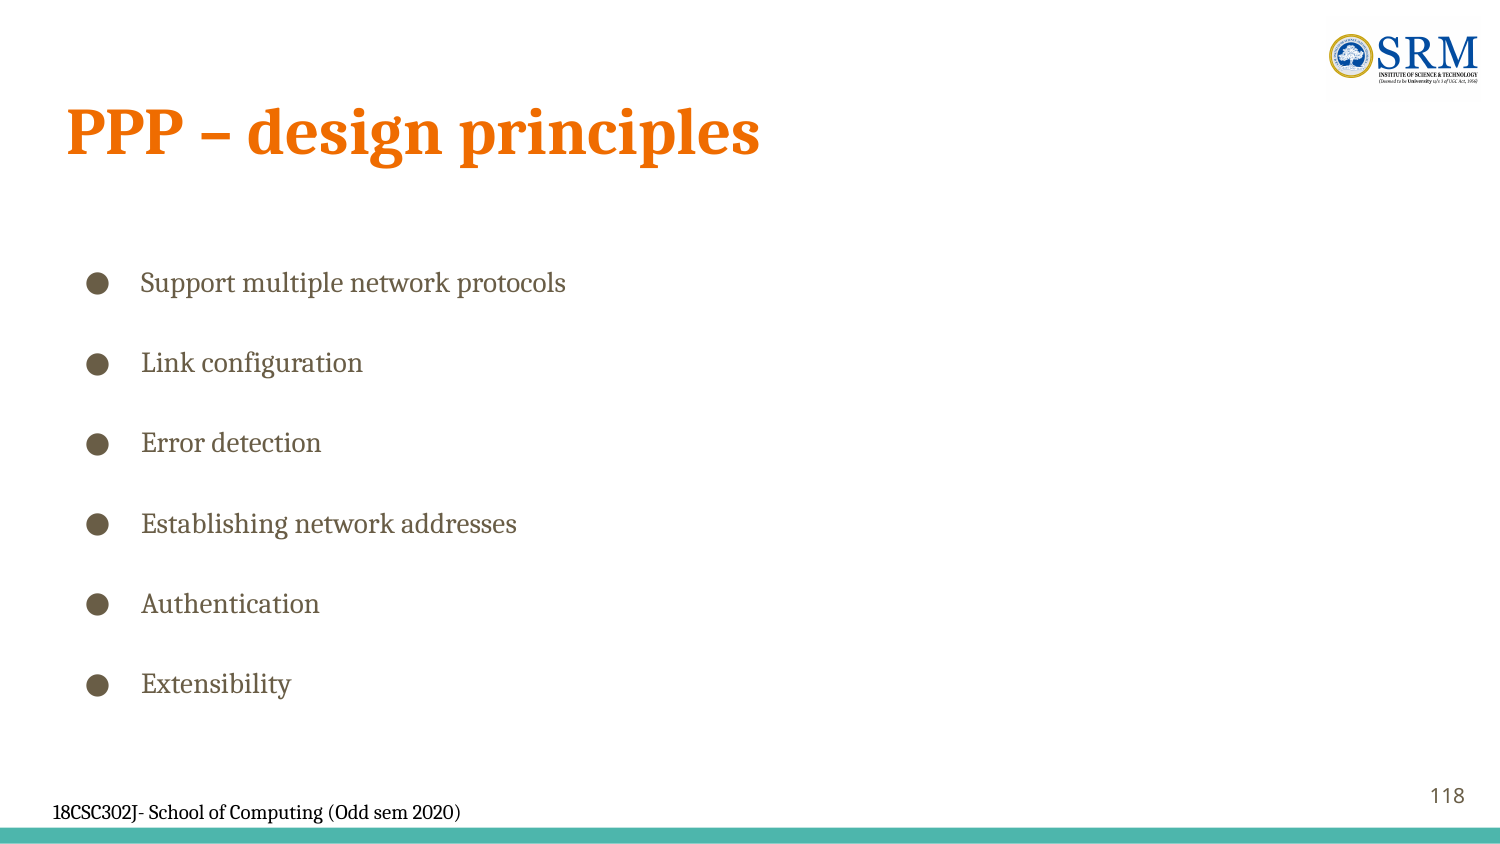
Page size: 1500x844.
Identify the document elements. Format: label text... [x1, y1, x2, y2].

title PPP – design principles [51, 72, 1449, 189]
slide_number 118 [1389, 764, 1480, 830]
list Support multiple network protocols Link configuration Error detection Establishing network addresses Authentication Extensibility [51, 207, 1449, 750]
text_box 18CSC302J- School of Computing (Odd sem 2020) [38, 783, 580, 820]
picture [1326, 16, 1481, 103]
